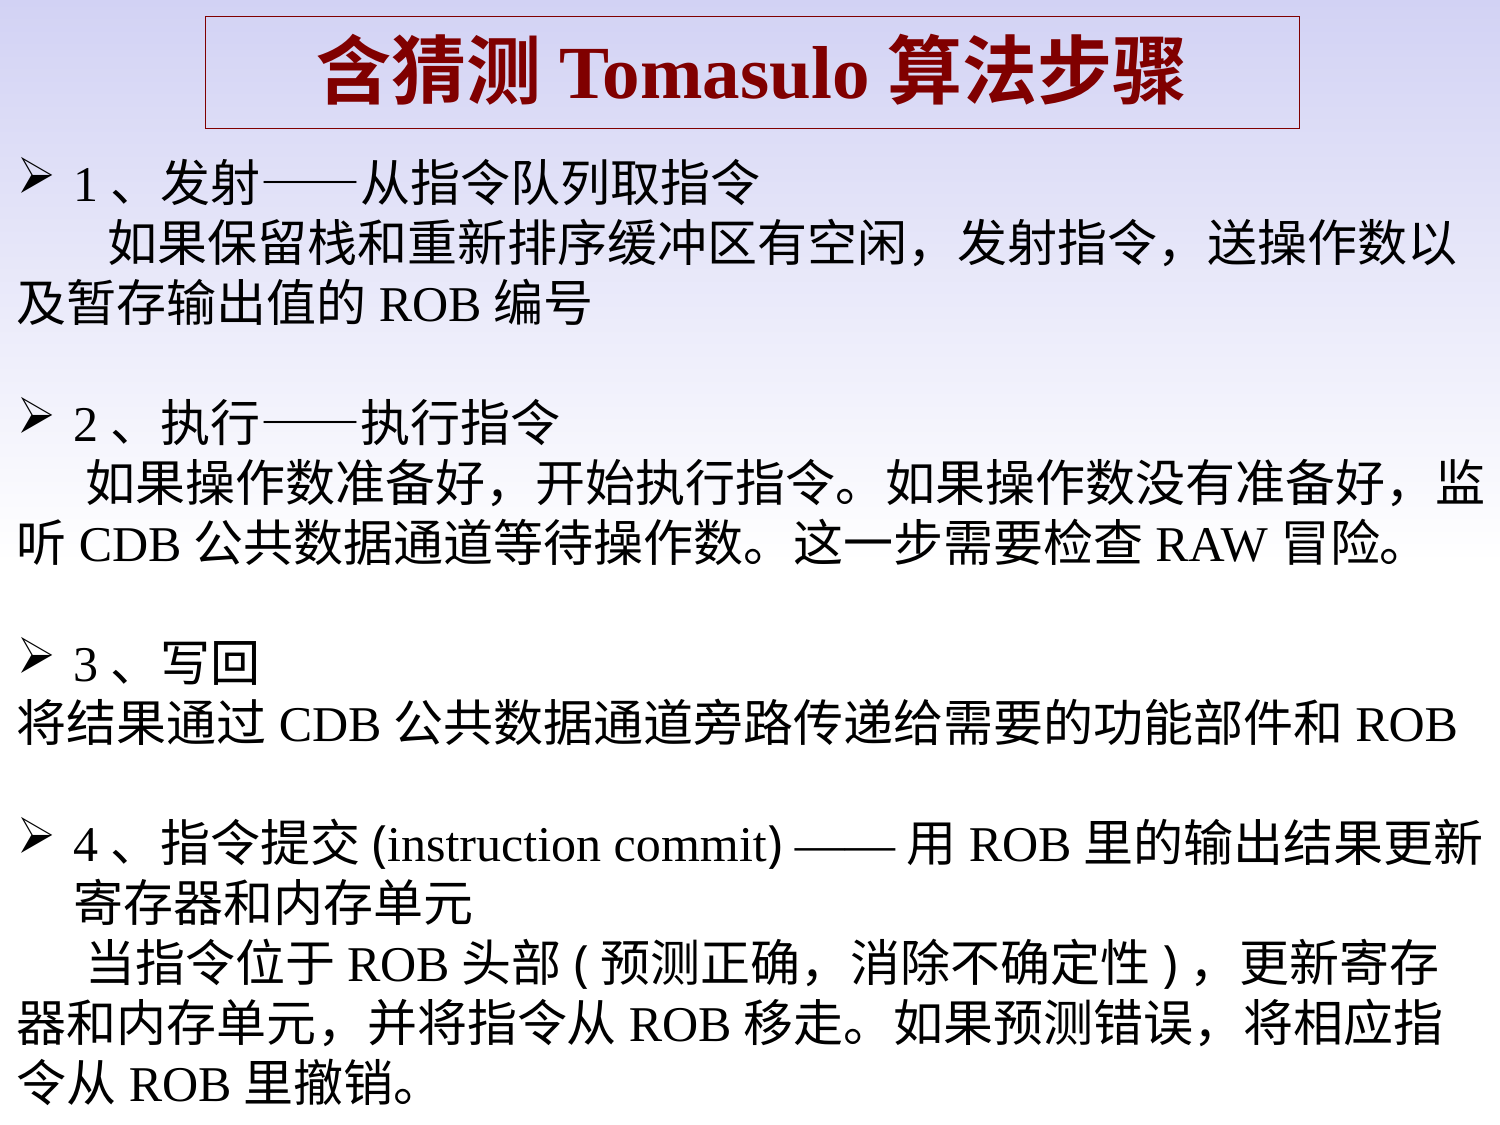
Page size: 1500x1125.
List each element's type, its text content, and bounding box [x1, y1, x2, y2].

text_box 含猜测Tomasulo算法步骤 [205, 16, 1300, 129]
text_box 1、发射——从指令队列取指令 如果保留栈和重新排序缓冲区有空闲，发射指令，送操作数以及暂存输出值的ROB编号 2、执行——执行指令 如果操作数准备好，开始执行指令。如果操作数没有准备好，监听CDB公共数据通道等待操作数。这一步需要检查RAW冒险。 3、写回 将结果通过CDB公共数据通道旁路传递给需要的功能部件和ROB 4、指令提交(instruction commit) ——用ROB里的输出结果更新寄存器和内存单元 当指令位于ROB头部(预测正确，消除不确定性)，更新寄存器和内存单元，并将指令从ROB移走。如果预测错误，将相应指令从ROB里撤销。 [2, 144, 1500, 1120]
